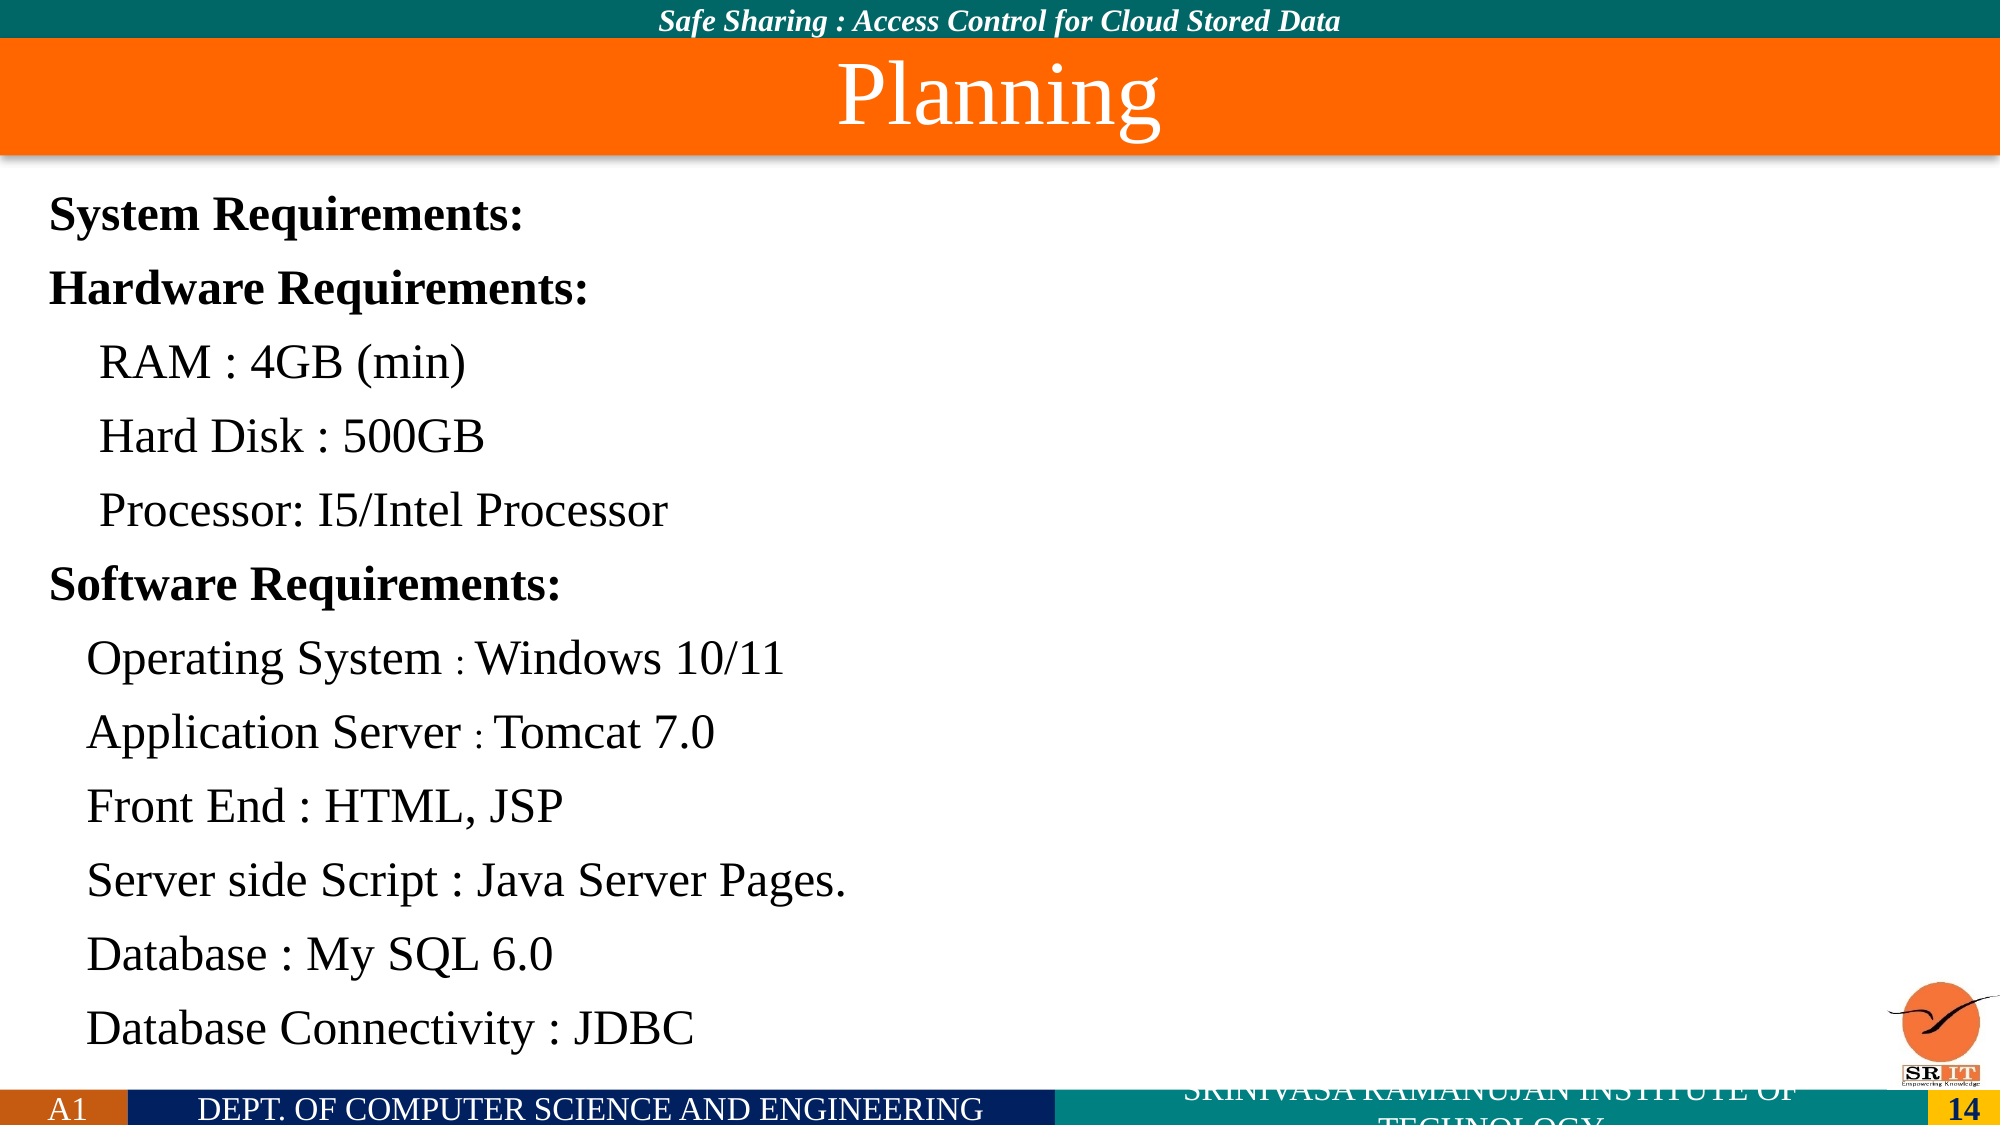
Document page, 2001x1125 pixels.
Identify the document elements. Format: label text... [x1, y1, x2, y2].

picture [1887, 977, 2000, 1090]
list System Requirements: Hardware Requirements: RAM : 4GB (min) Hard Disk : 500GB Processor: I5/Intel Processor Software Requirements: Operating System : Windows 10/11 Application Server : Tomcat 7.0 Front End : HTML, JSP Server side Script : Java Server Pages. Database : My SQL 6.0 Database Connectivity : JDBC [33, 179, 1967, 1065]
title Planning [0, 38, 2000, 156]
